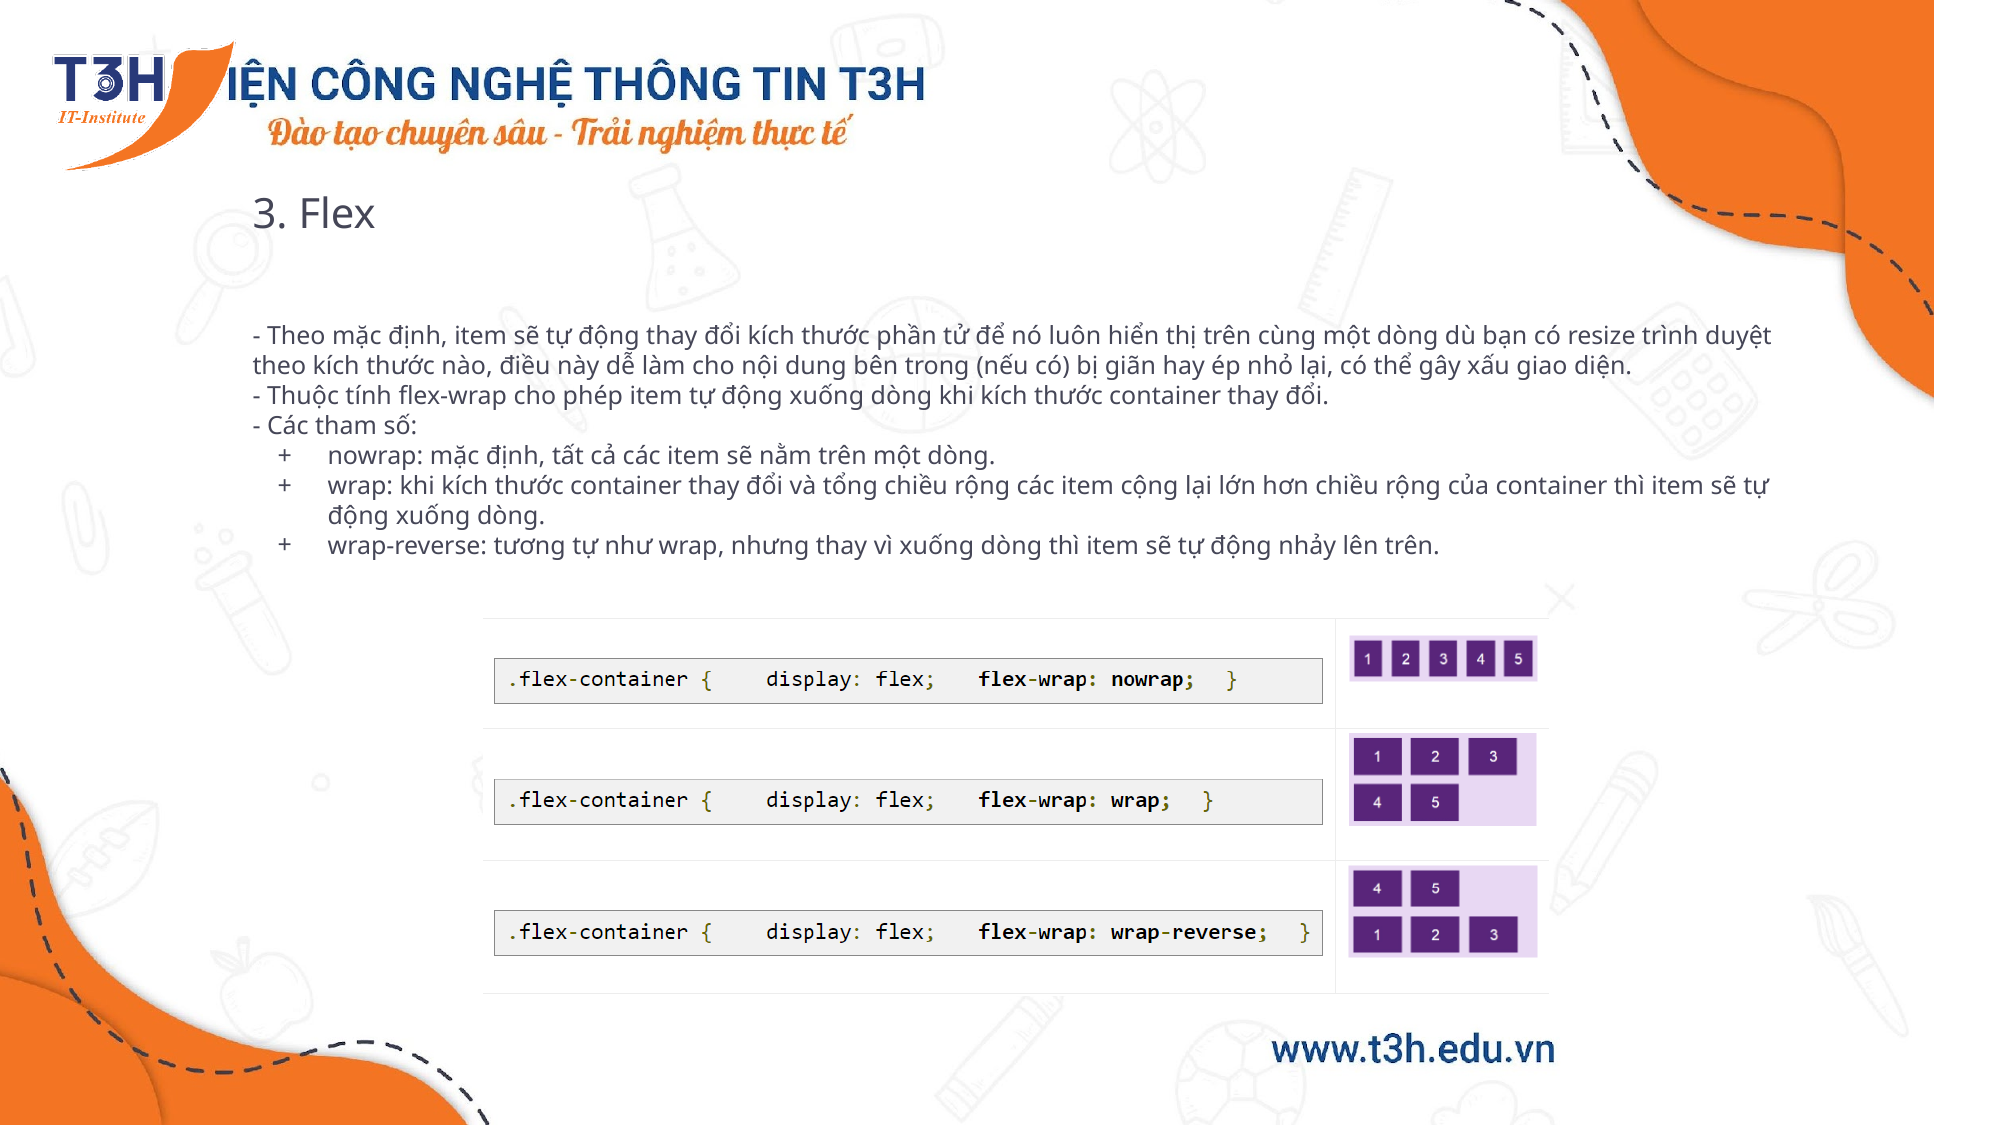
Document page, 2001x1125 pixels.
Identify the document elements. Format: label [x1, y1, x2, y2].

text_box [351, 257, 484, 376]
picture [0, 0, 1935, 1125]
